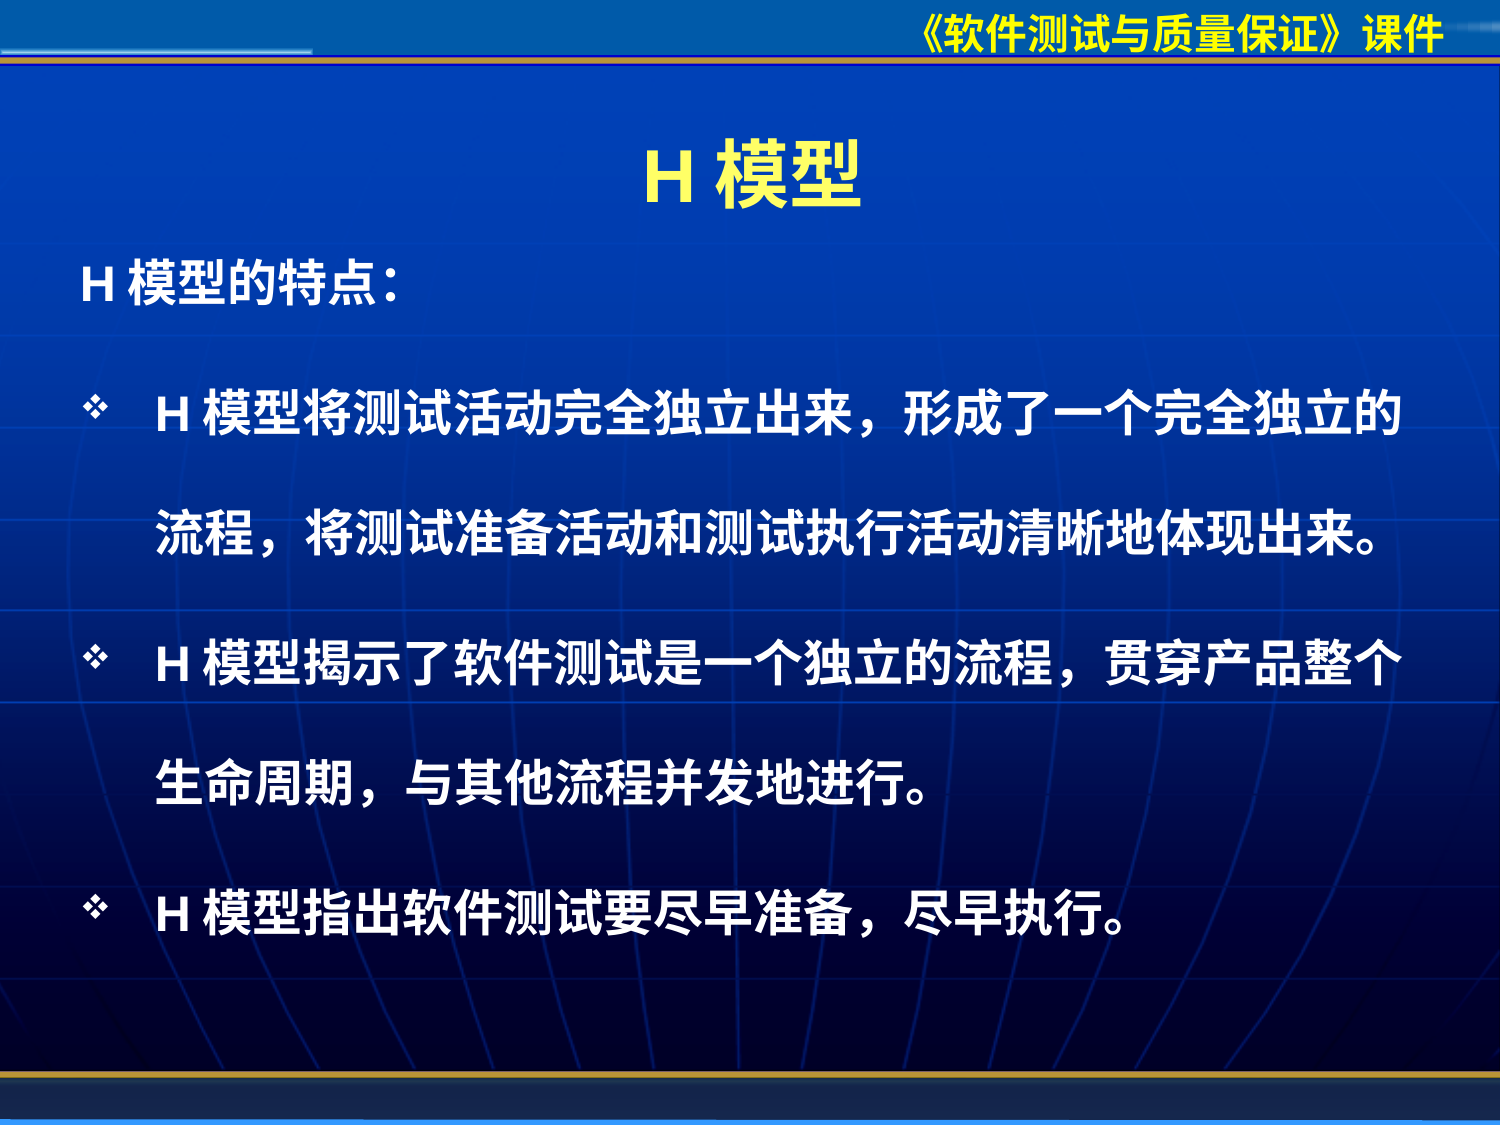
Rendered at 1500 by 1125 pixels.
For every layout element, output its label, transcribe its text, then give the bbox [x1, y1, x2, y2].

picture [0, 66, 1500, 1071]
title H模型 [53, 113, 1455, 232]
picture [0, 0, 1500, 55]
list H模型的特点： H模型将测试活动完全独立出来，形成了一个完全独立的流程，将测试准备活动和测试执行活动清晰地体现出来。 H模型揭示了软件测试是一个独立的流程，贯穿产品整个生命周期，与其他流程并发地进行。 H模型指出软件测试要尽早准备，尽早执行。 [64, 243, 1466, 1024]
